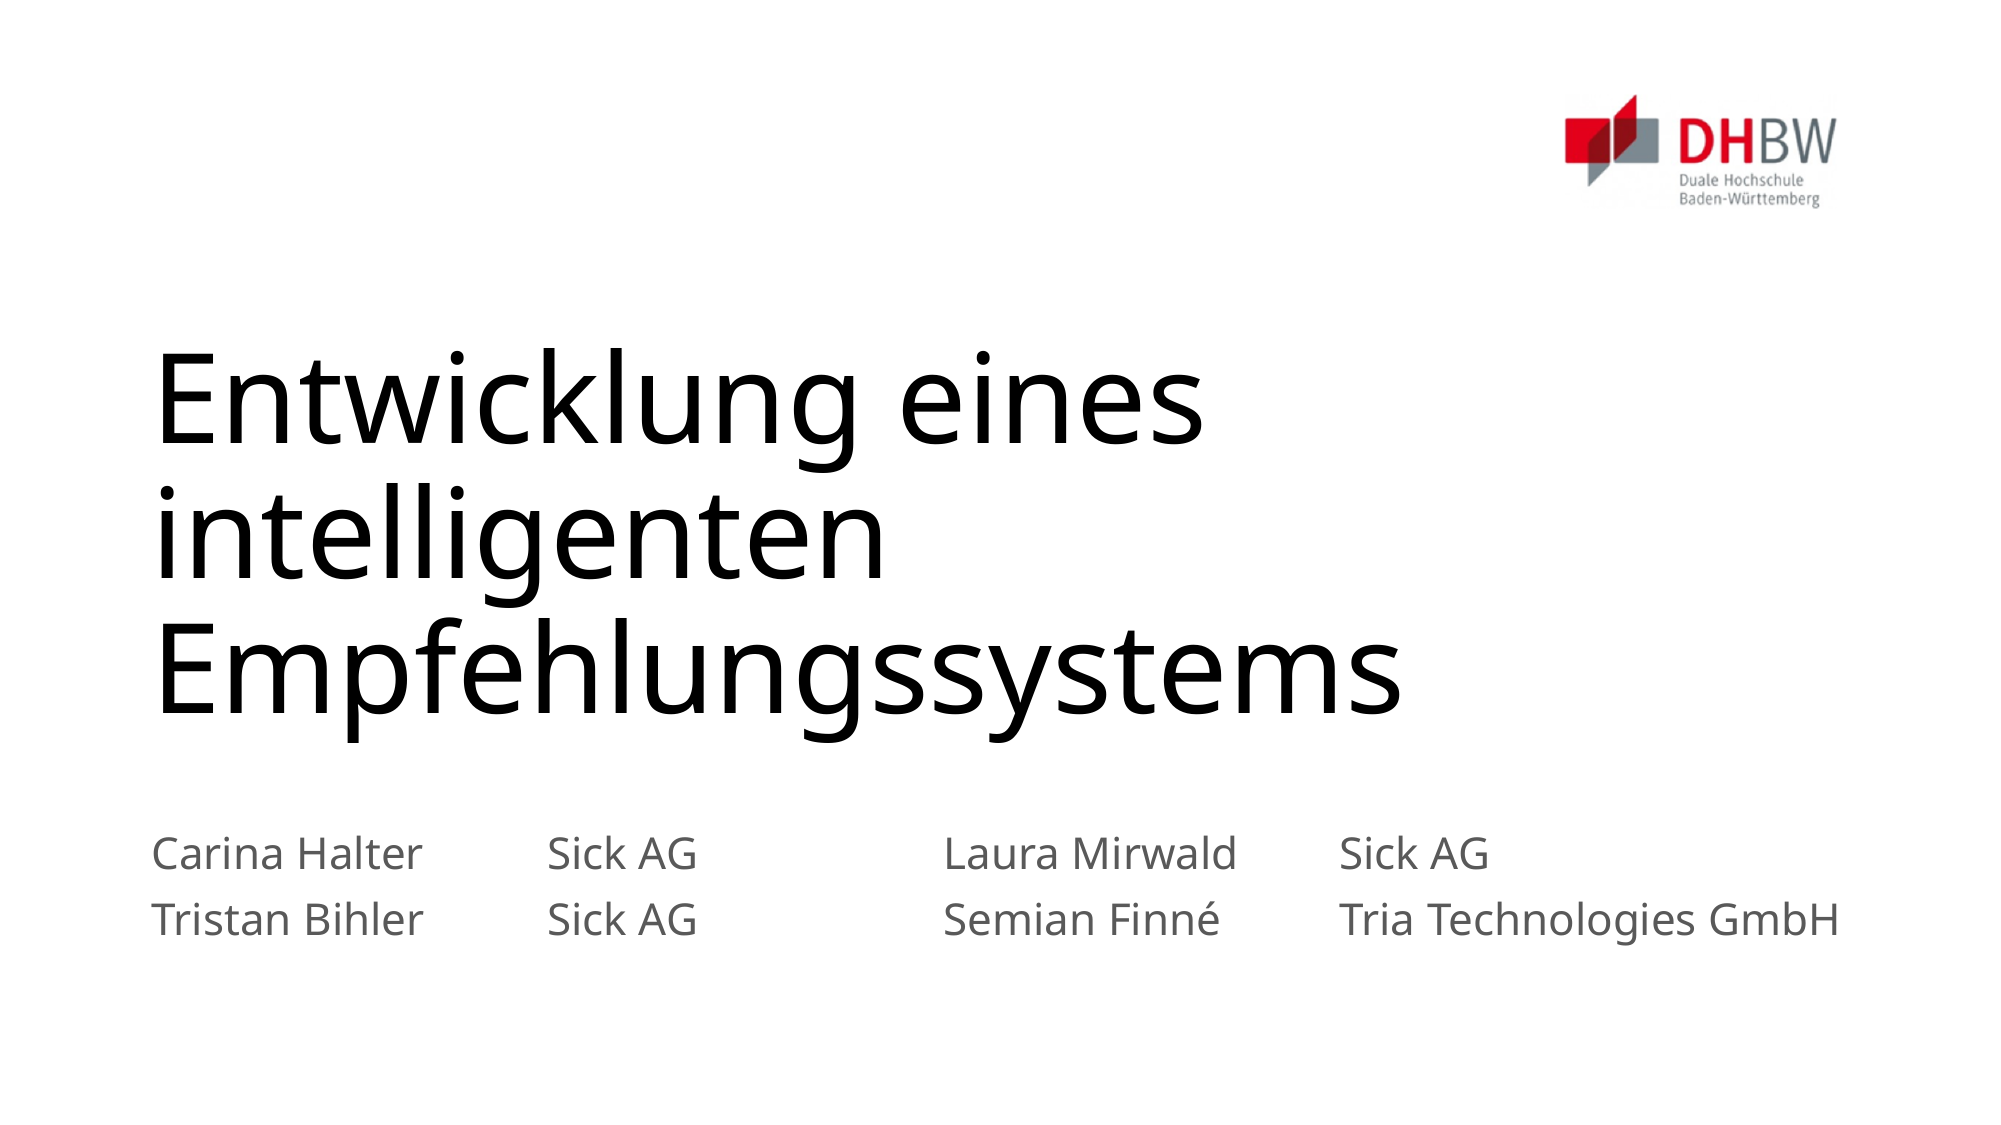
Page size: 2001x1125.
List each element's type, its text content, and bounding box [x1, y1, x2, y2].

list Carina Halter Sick AG Laura Mirwald Sick AG Tristan Bihler Sick AG Semian Finné Tria Technologies GmbH [136, 752, 1862, 999]
picture [1546, 59, 1863, 242]
title Entwicklung eines intelligenten Empfehlungssystems [136, 280, 1875, 749]
